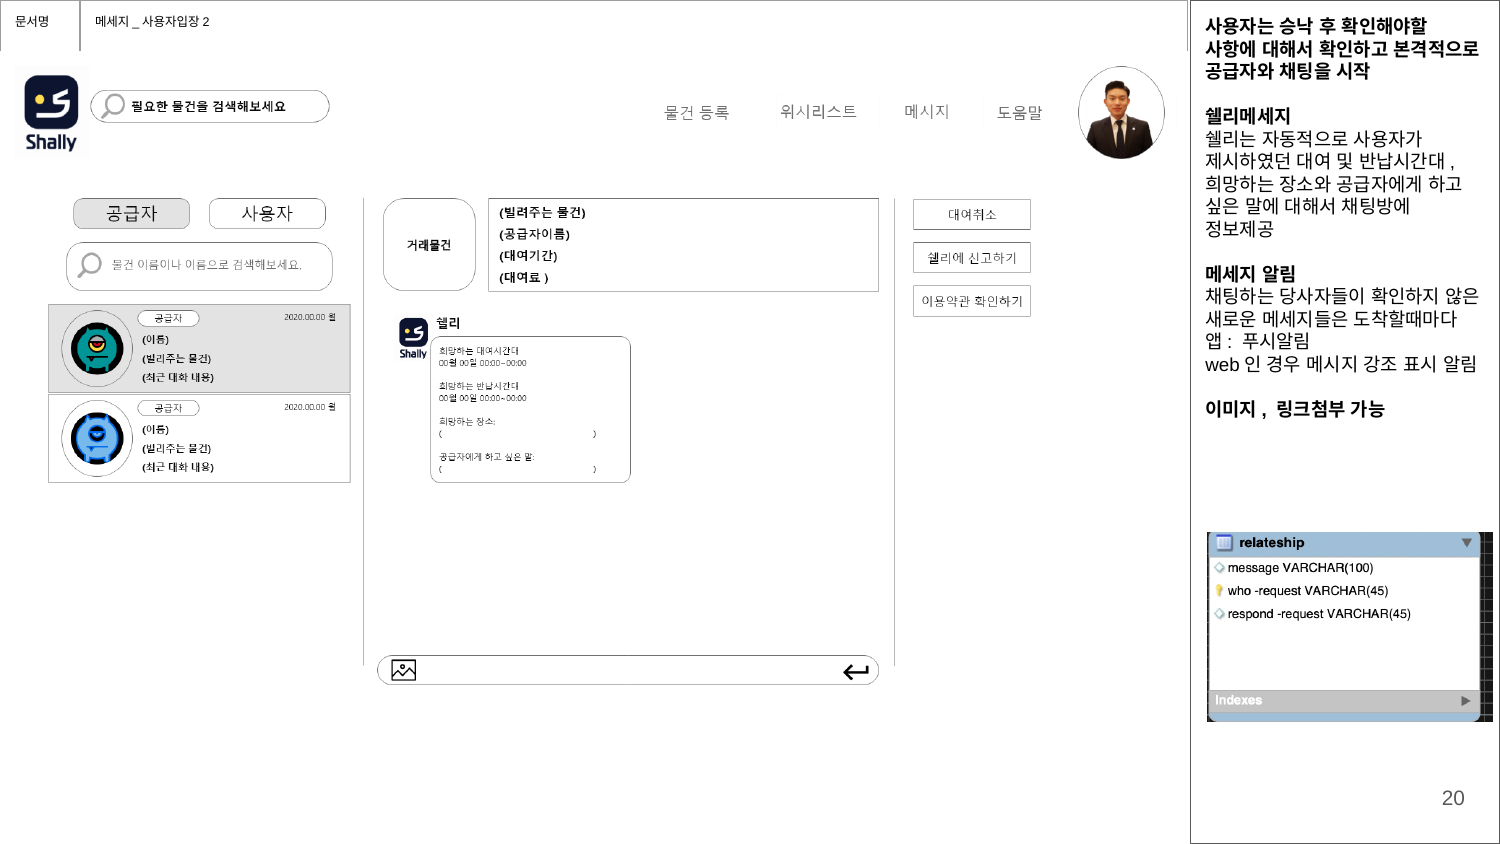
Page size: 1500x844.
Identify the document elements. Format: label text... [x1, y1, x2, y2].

picture [1207, 532, 1493, 722]
slide_number ‹#› [1389, 764, 1480, 830]
table_header 메세지_사용자입장2 [81, 1, 1187, 51]
text_box 사용자는 승낙 후 확인해야할 사항에 대해서 확인하고 본격적으로 공급자와 채팅을 시작 쉘리메세지 쉘리는 자동적으로 사용자가 제시하였던 대여 및 반납시간대, 희망하는 장소와 공급자에게 하고 싶은 말에 대해서 채팅방에 정보제공 메세지 알림 채팅하는 당사자들이 확인하지 않은 새로운 메세지들은 도착할때마다 앱: 푸시알림 web인 경우 메시지 강조 표시 알림 이미지, 링크첨부 가능 [1190, 0, 1500, 844]
picture [0, 51, 1188, 720]
table_header 문서명 [1, 1, 79, 50]
